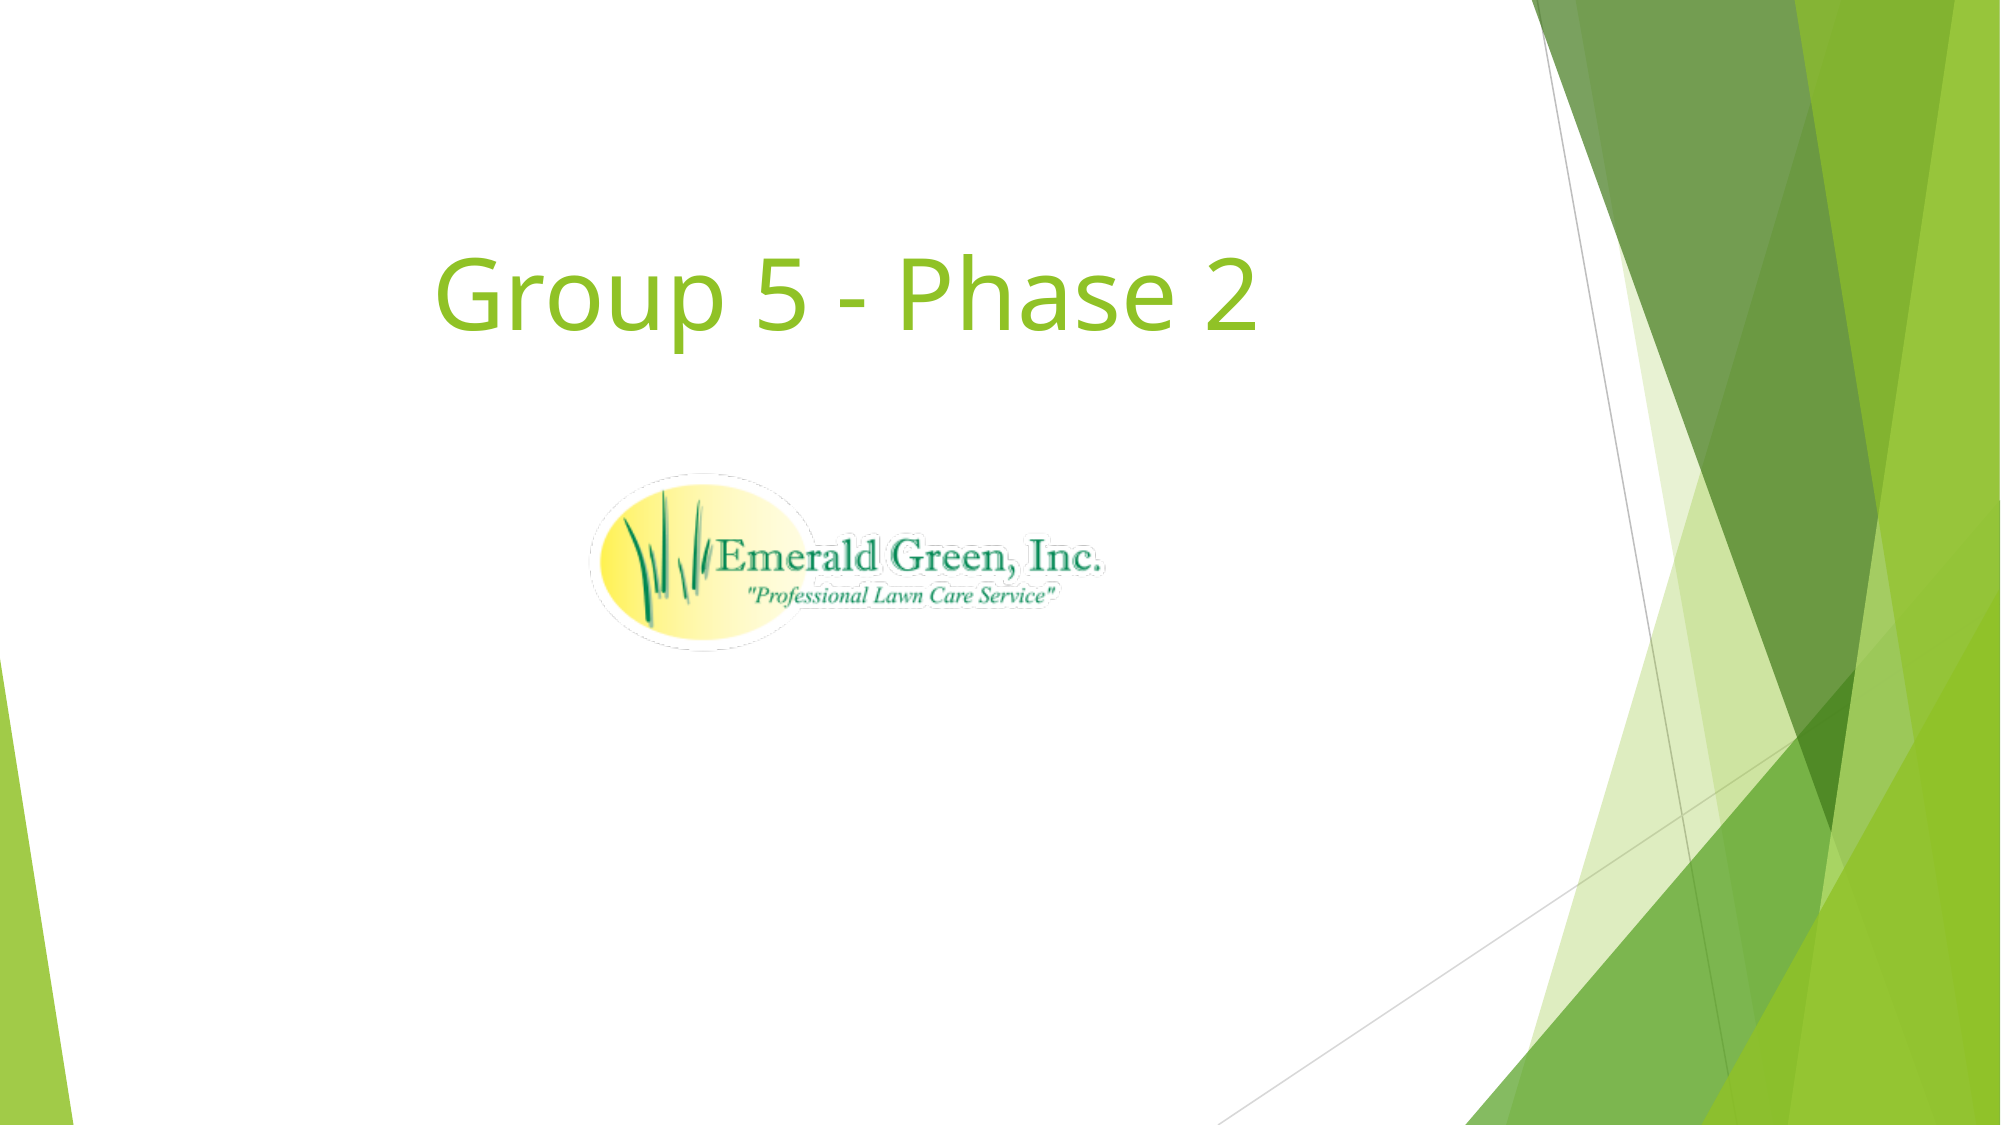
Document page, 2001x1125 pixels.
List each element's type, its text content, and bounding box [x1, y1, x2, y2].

title Group 5 - Phase 2 [141, 223, 1552, 339]
picture [583, 472, 1111, 653]
